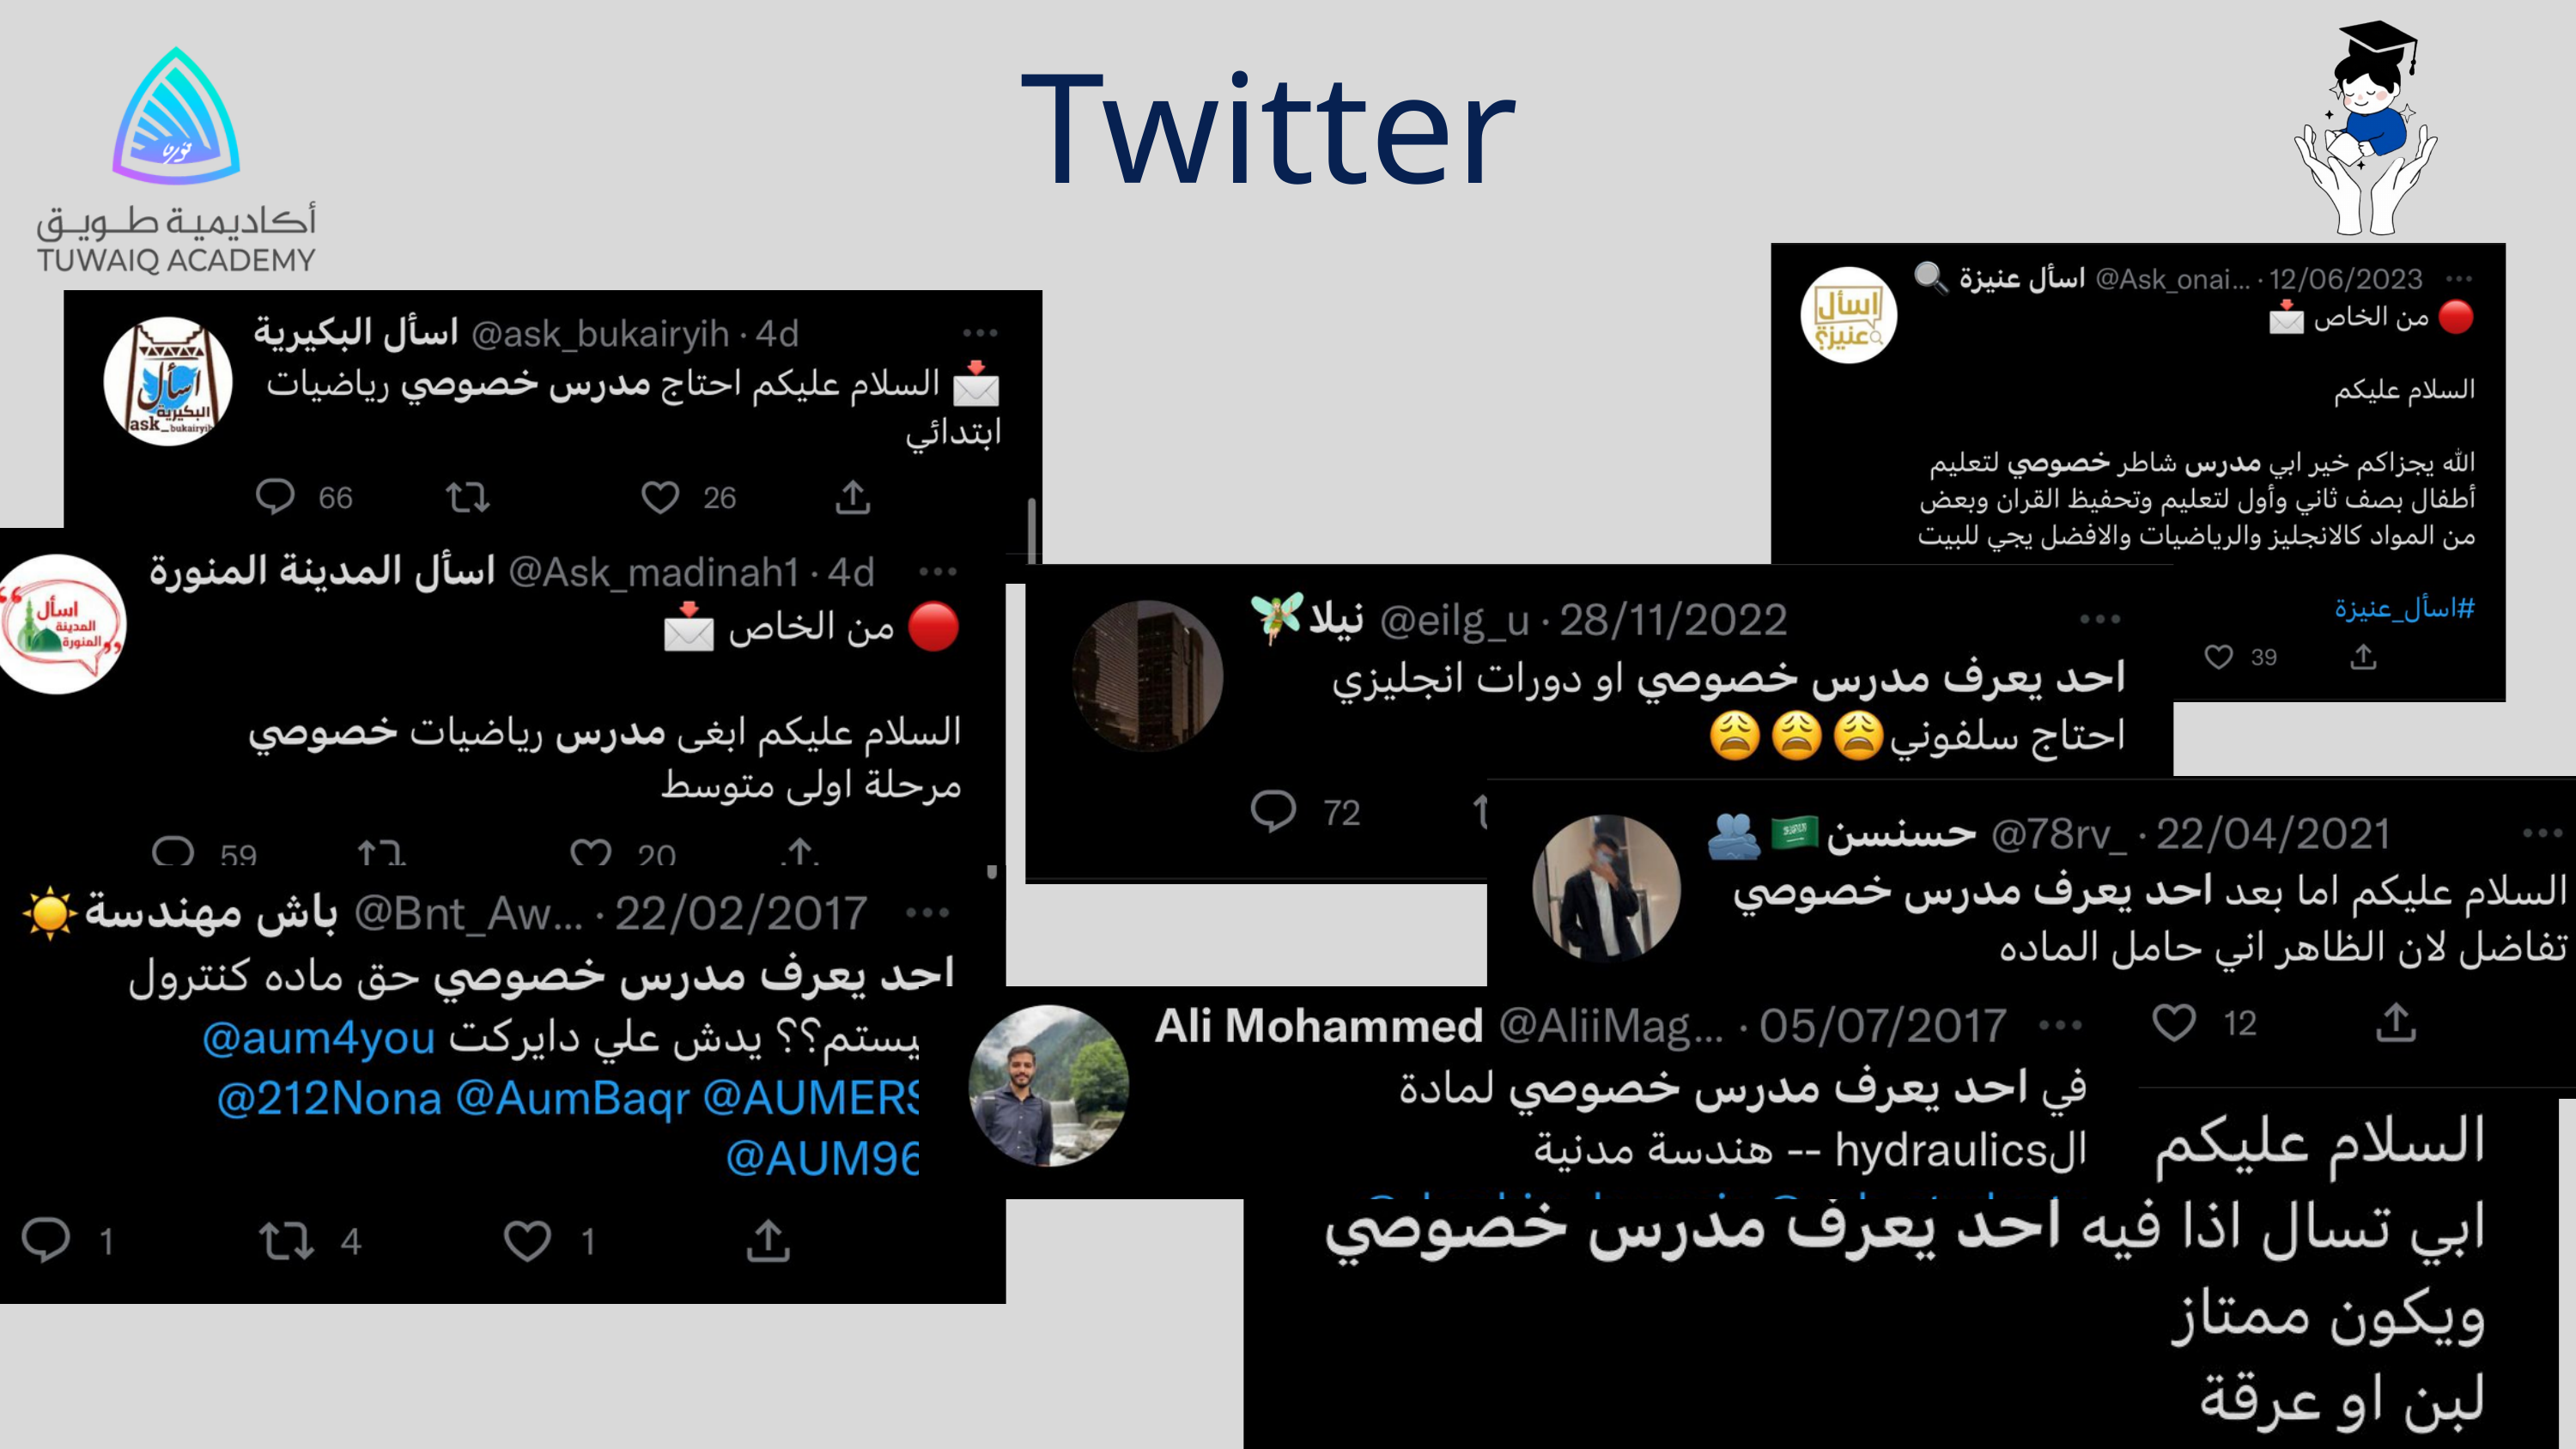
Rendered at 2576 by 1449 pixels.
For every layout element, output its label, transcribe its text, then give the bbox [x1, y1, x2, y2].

text_box [0, 528, 1006, 865]
text_box [1771, 243, 2506, 702]
text_box [1243, 1096, 2560, 1449]
text_box [2267, 0, 2472, 278]
text_box [1025, 564, 2174, 884]
text_box [0, 865, 1006, 1304]
text_box [1486, 776, 2576, 1099]
text_box Twitter [1020, 31, 1562, 215]
text_box [35, 42, 318, 279]
text_box [64, 290, 1043, 584]
text_box [919, 986, 2139, 1199]
